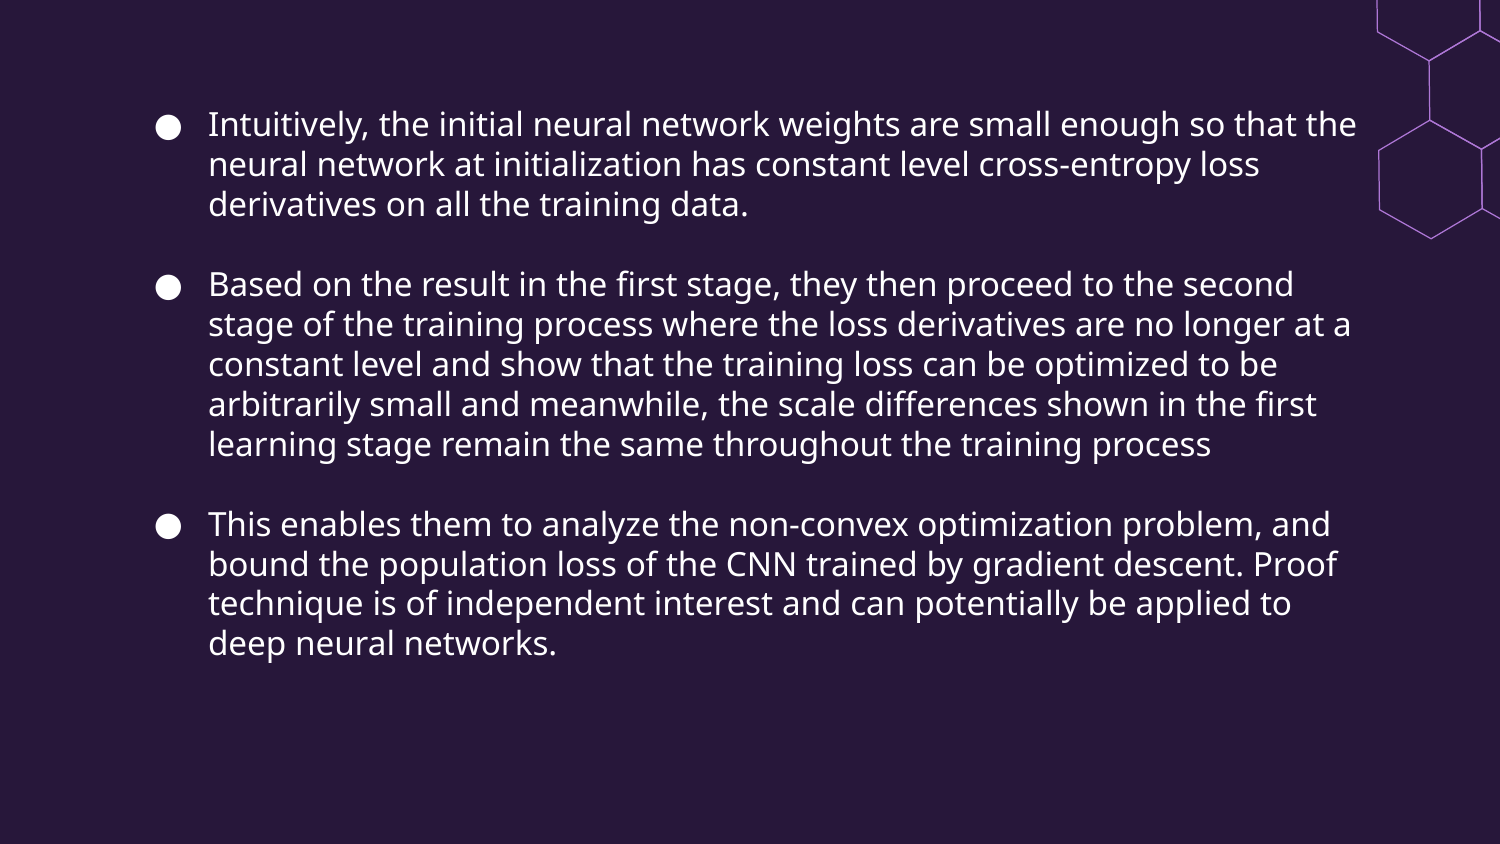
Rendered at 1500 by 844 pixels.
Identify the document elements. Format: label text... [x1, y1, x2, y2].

title Intuitively, the initial neural network weights are small enough so that the neural network at initialization has constant level cross-entropy loss derivatives on all the training data. Based on the result in the first stage, they then proceed to the second stage of the training process where the loss derivatives are no longer at a constant level and show that the training loss can be optimized to be arbitrarily small and meanwhile, the scale differences shown in the first learning stage remain the same throughout the training process This enables them to analyze the non-convex optimization problem, and bound the population loss of the CNN trained by gradient descent. Proof technique is of independent interest and can potentially be applied to deep neural networks. [118, 88, 1382, 749]
